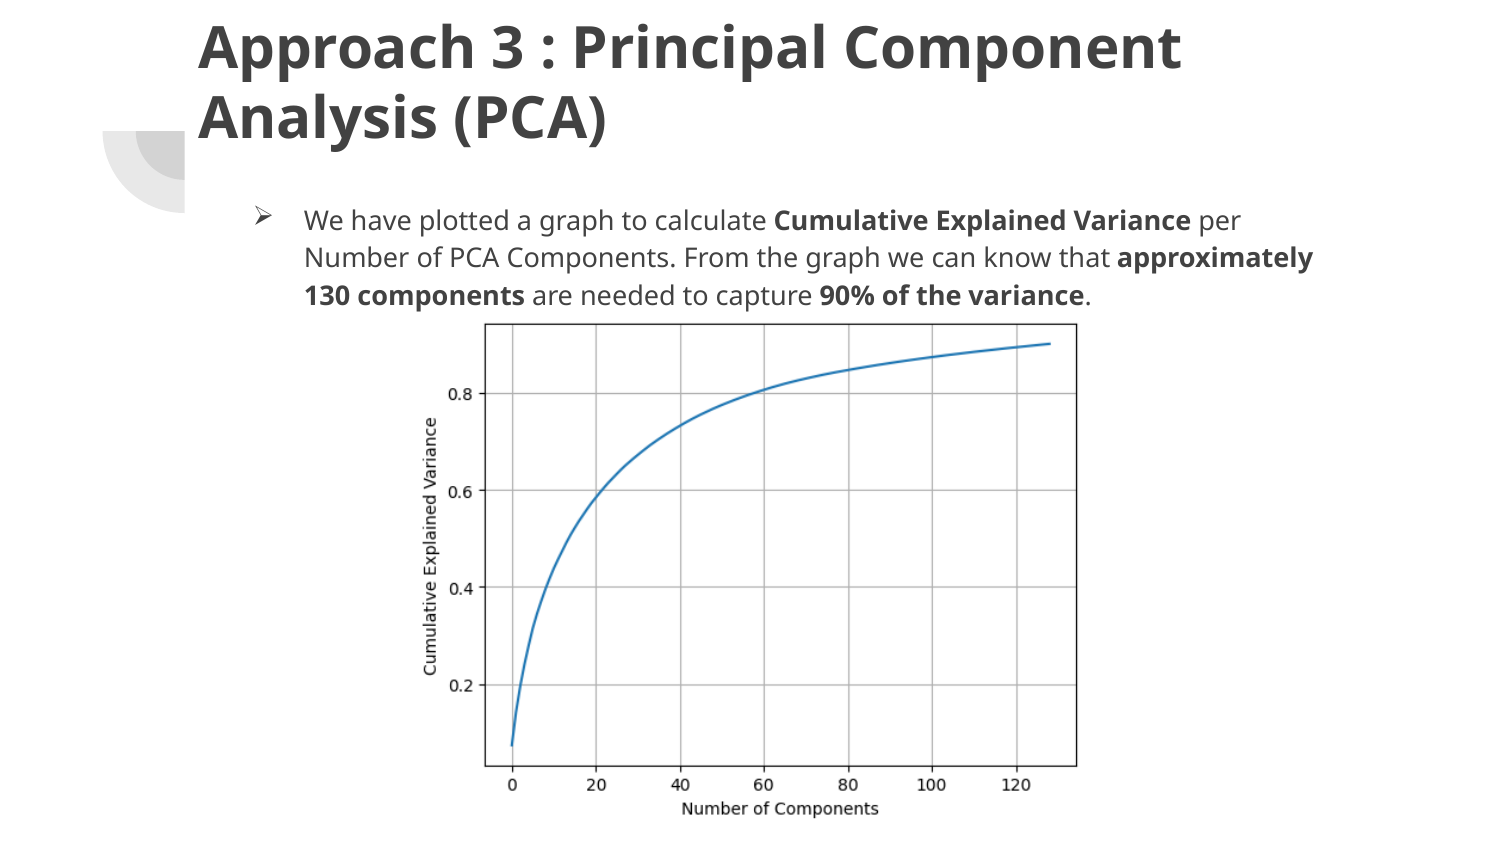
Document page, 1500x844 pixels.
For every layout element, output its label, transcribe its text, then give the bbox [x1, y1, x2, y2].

list We have plotted a graph to calculate Cumulative Explained Variance per Number of PCA Components. From the graph we can know that approximately 130 components are needed to capture 90% of the variance. [213, 183, 1368, 601]
picture [411, 313, 1089, 830]
title Approach 3 : Principal Component Analysis (PCA) [183, 0, 1317, 165]
